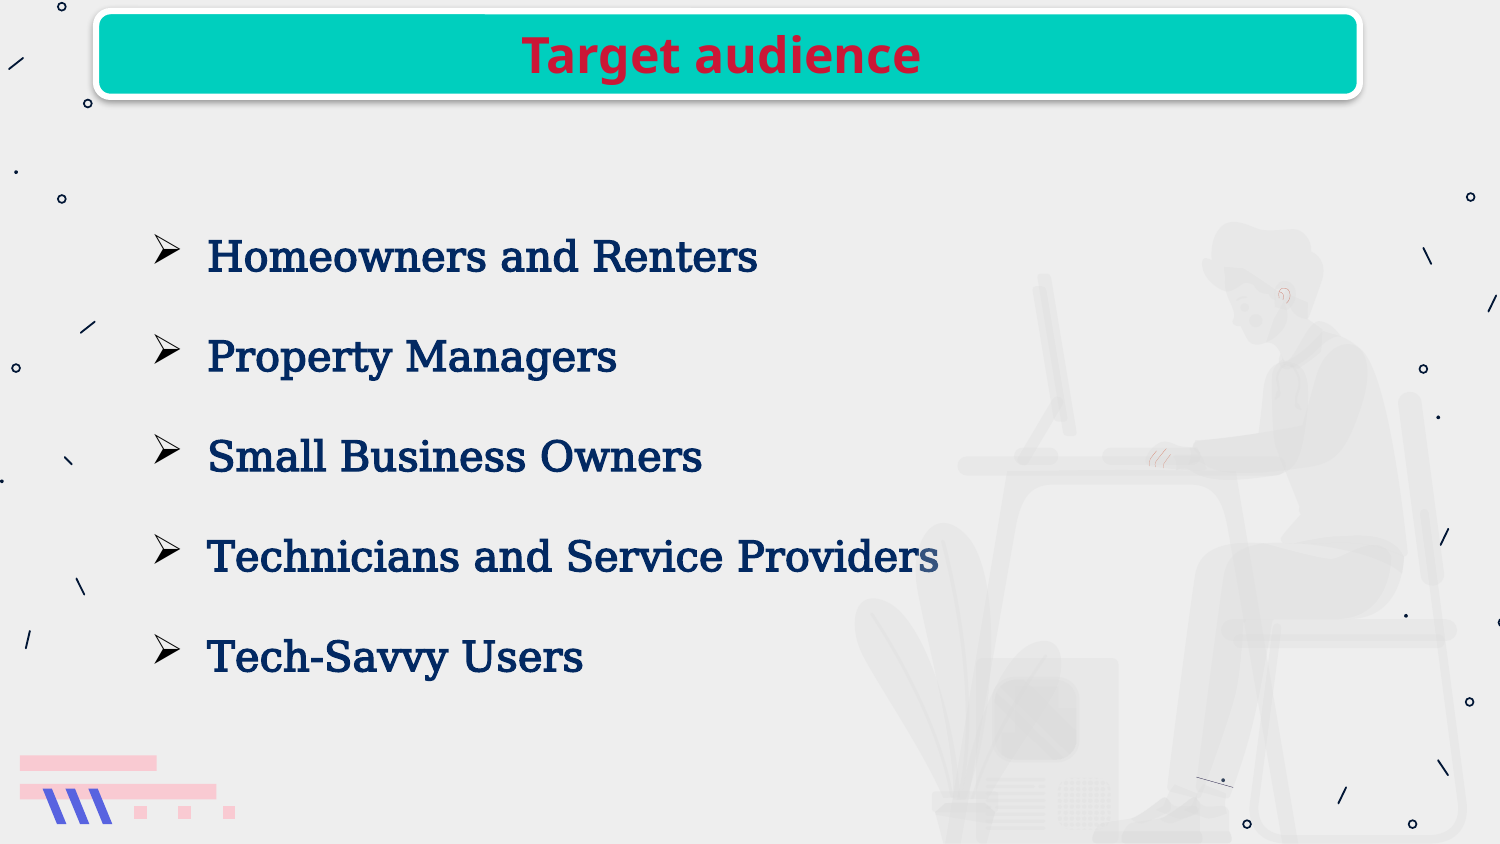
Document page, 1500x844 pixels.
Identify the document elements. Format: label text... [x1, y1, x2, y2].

text_box Target audience [92, 7, 1363, 100]
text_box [847, 214, 1476, 844]
text_box Homeowners and Renters Property Managers Small Business Owners Technicians and Service Providers Tech-Savvy Users [136, 171, 1218, 687]
